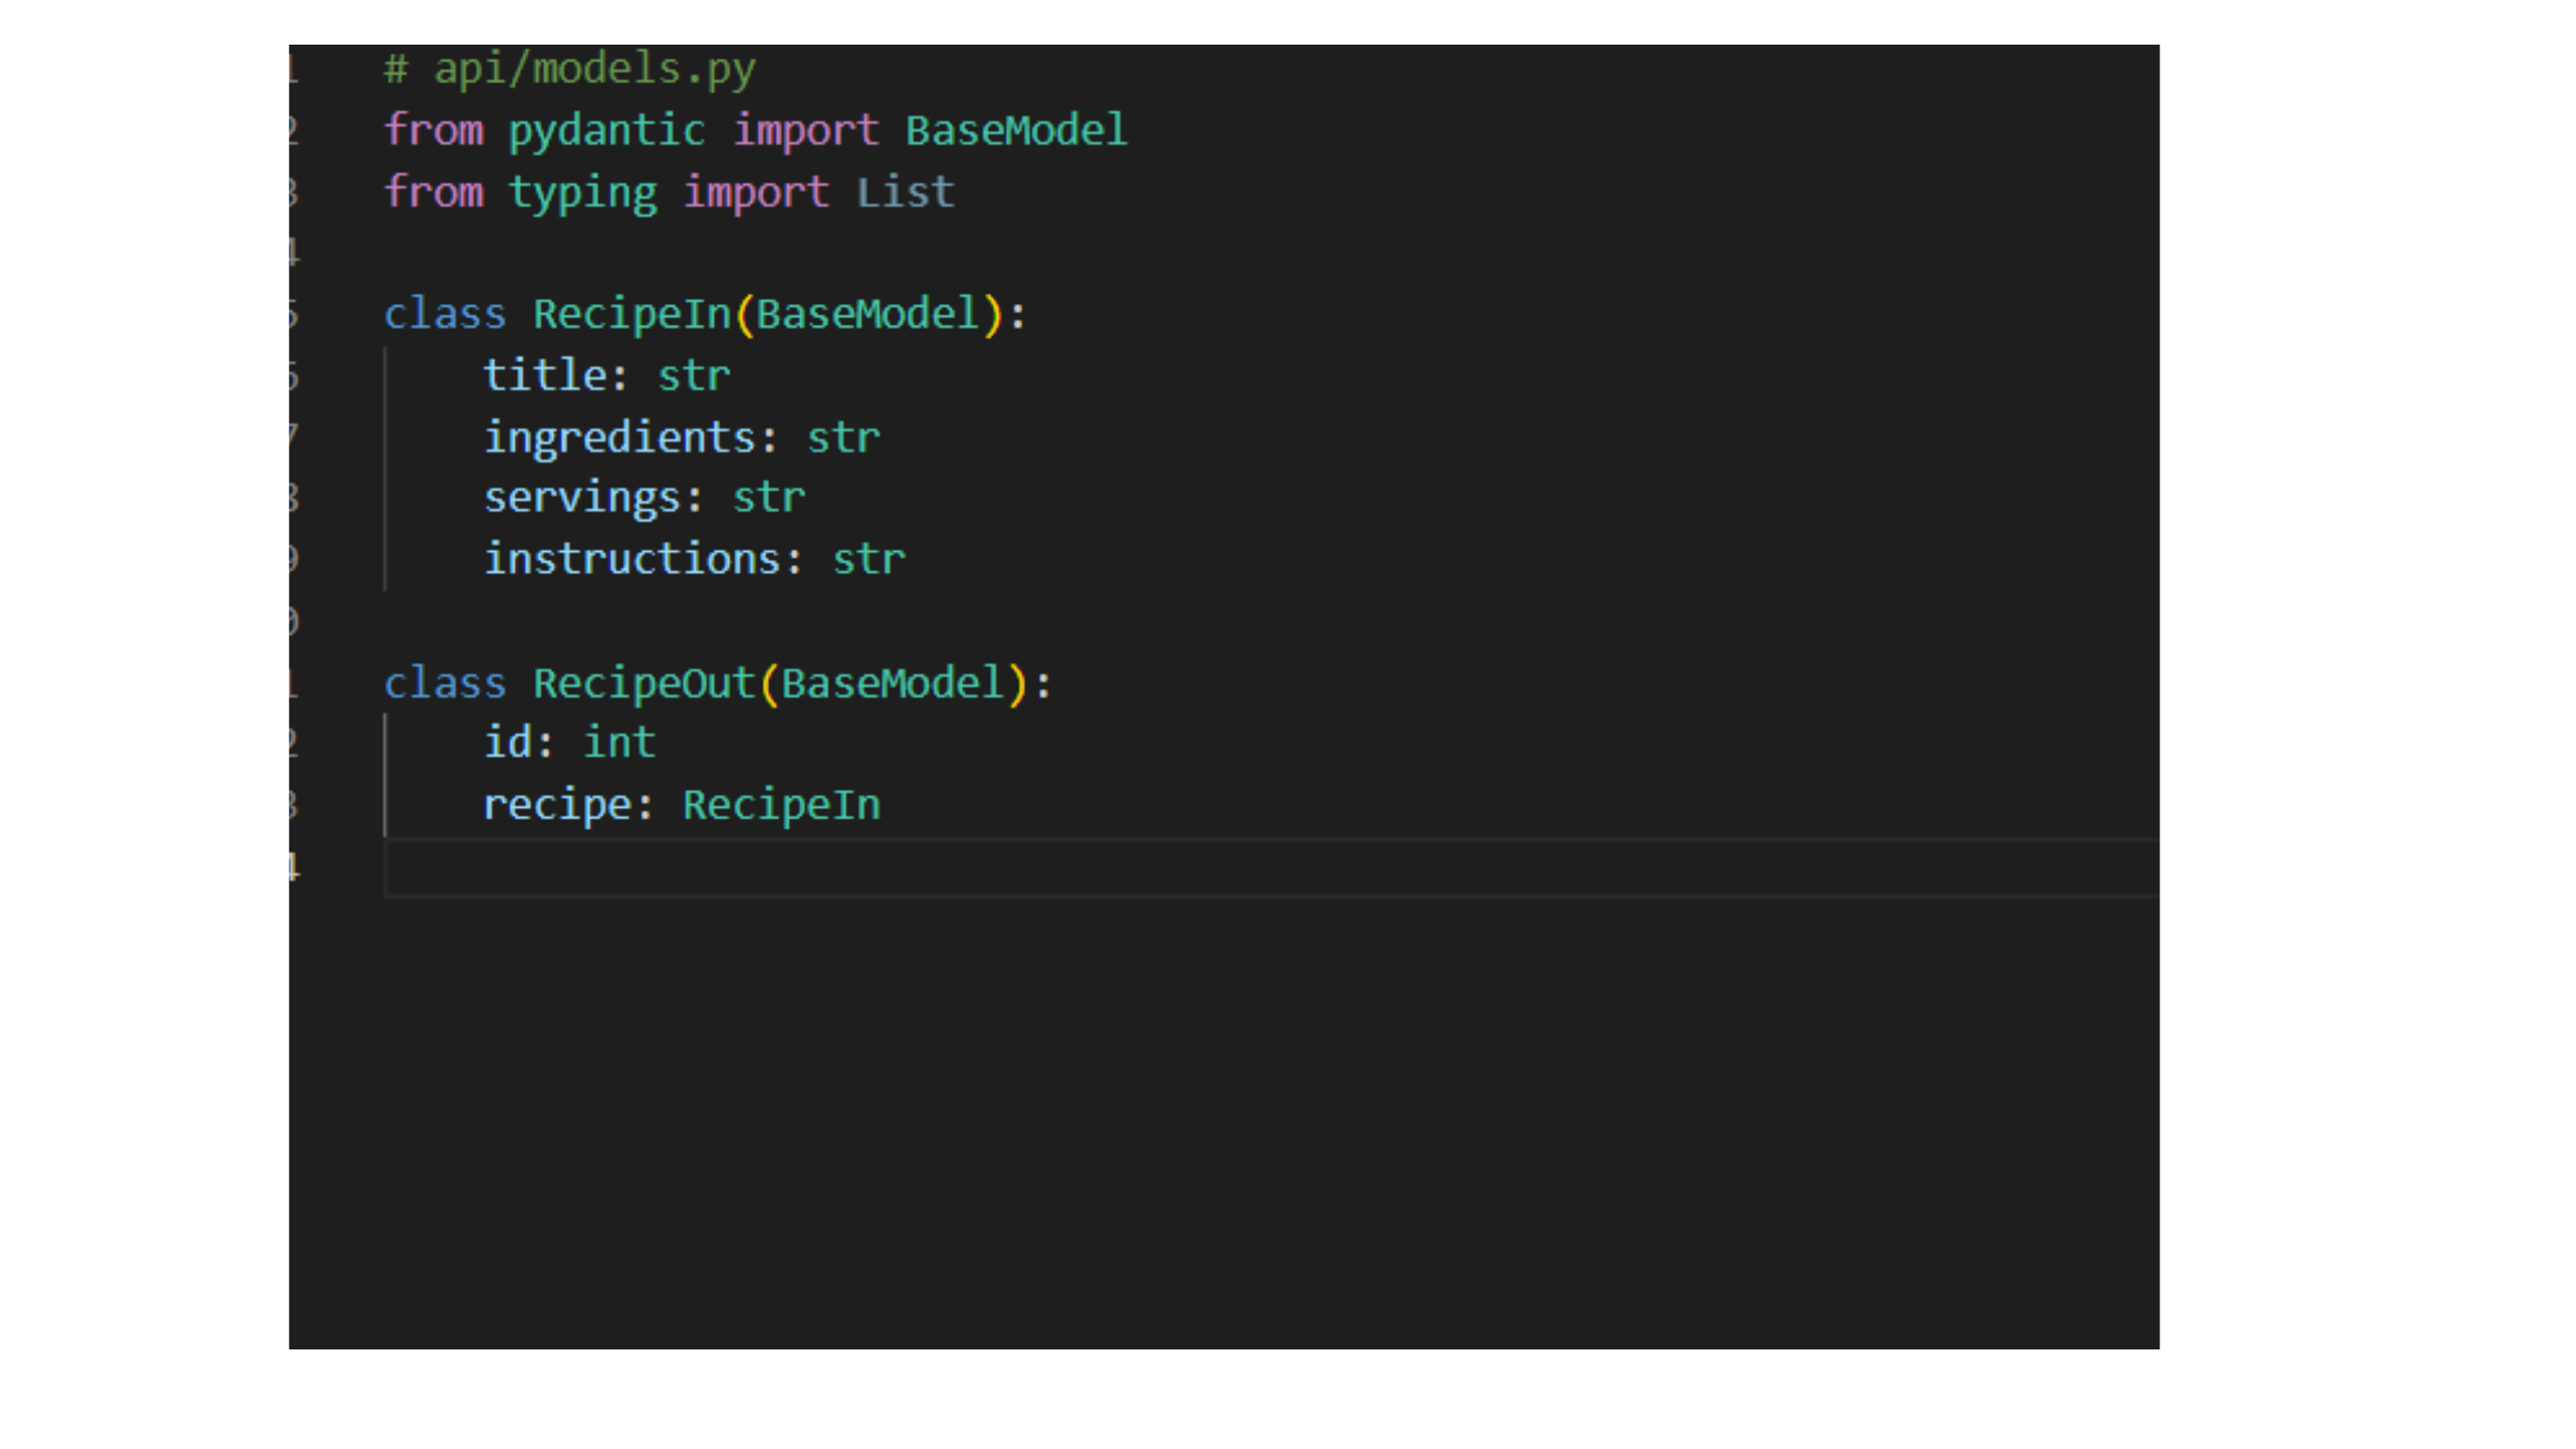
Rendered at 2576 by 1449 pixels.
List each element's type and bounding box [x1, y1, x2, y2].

text_box [289, 45, 2160, 1349]
